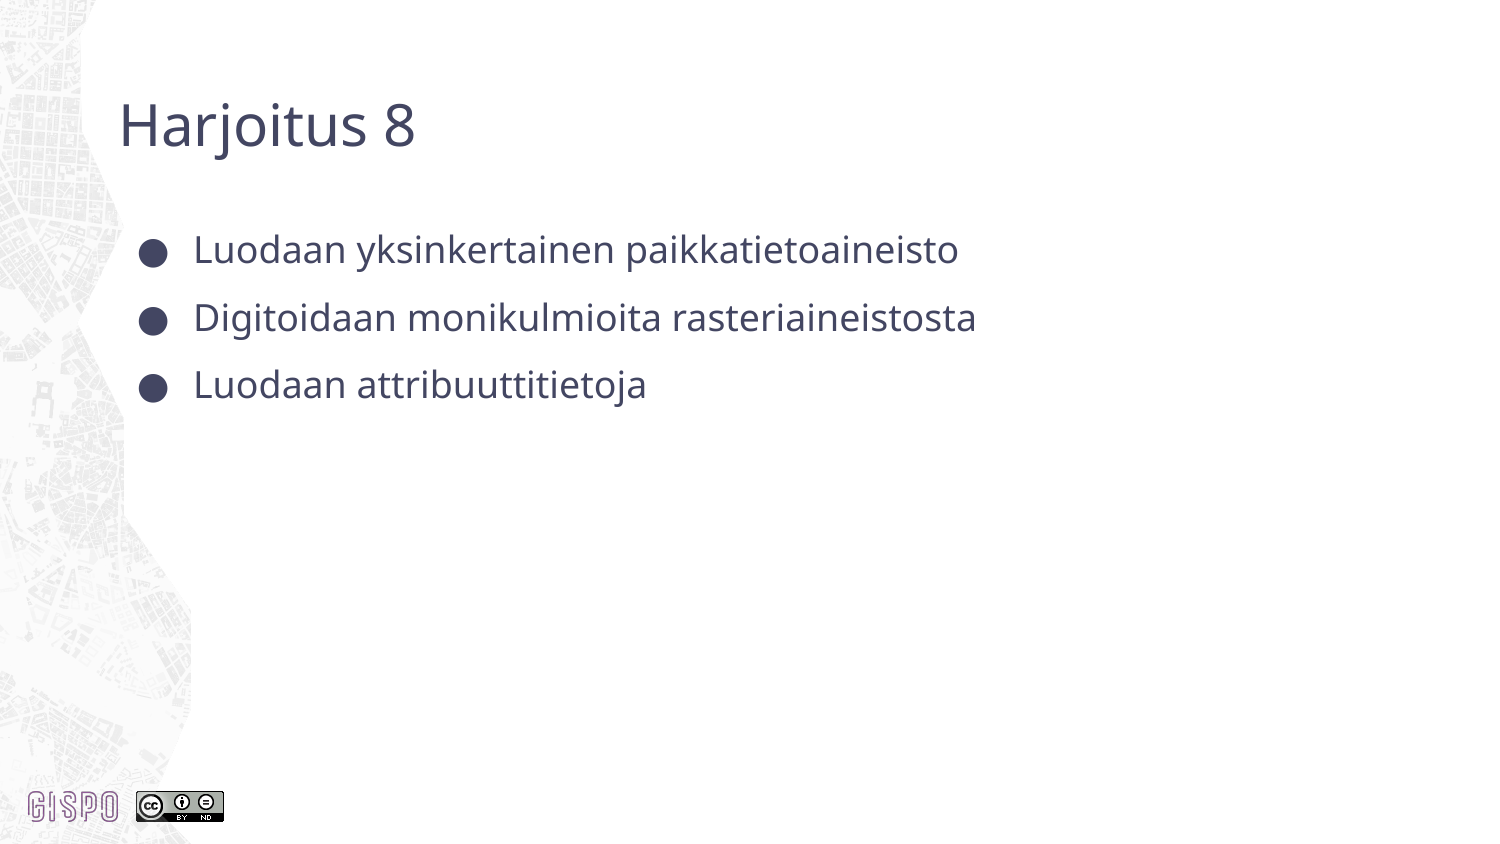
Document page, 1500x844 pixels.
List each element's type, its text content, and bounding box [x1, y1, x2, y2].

picture [28, 791, 118, 822]
title Harjoitus 8 [118, 72, 1449, 167]
picture [136, 791, 224, 822]
list Luodaan yksinkertainen paikkatietoaineisto Digitoidaan monikulmioita rasteriaineistosta Luodaan attribuuttitietoja [118, 189, 1449, 750]
